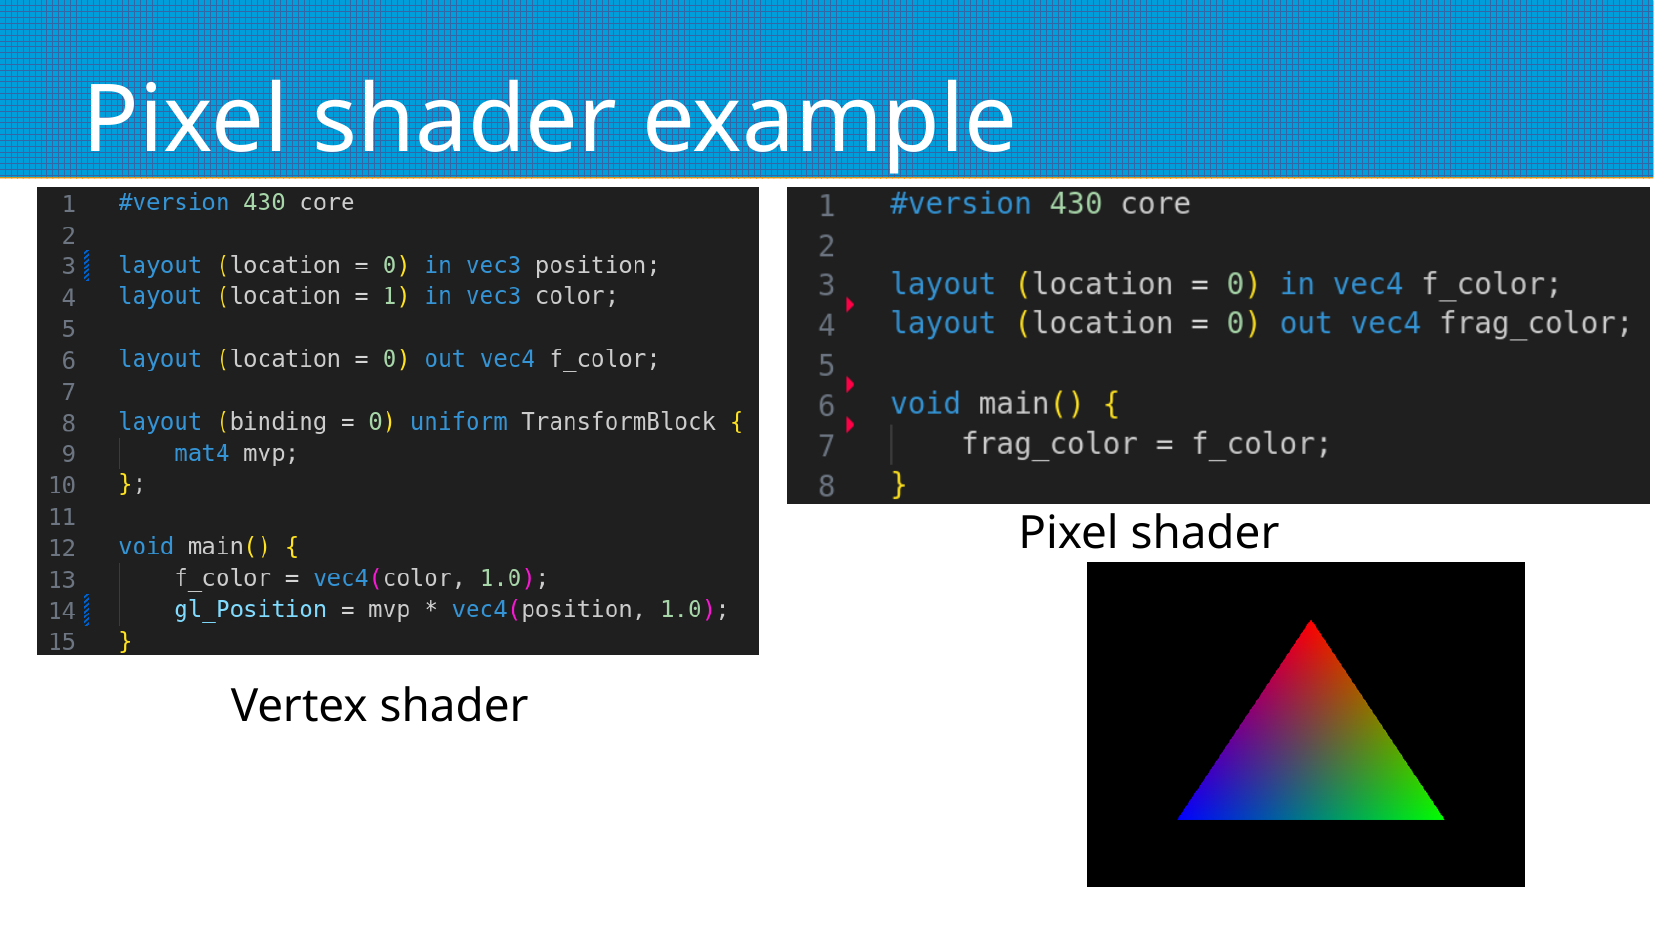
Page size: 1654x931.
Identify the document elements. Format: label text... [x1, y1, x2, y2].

text_box Pixel shader [1012, 513, 1463, 563]
text_box Vertex shader [225, 671, 563, 737]
title Pixel shader example [82, 14, 1571, 171]
picture [0, 179, 1654, 931]
